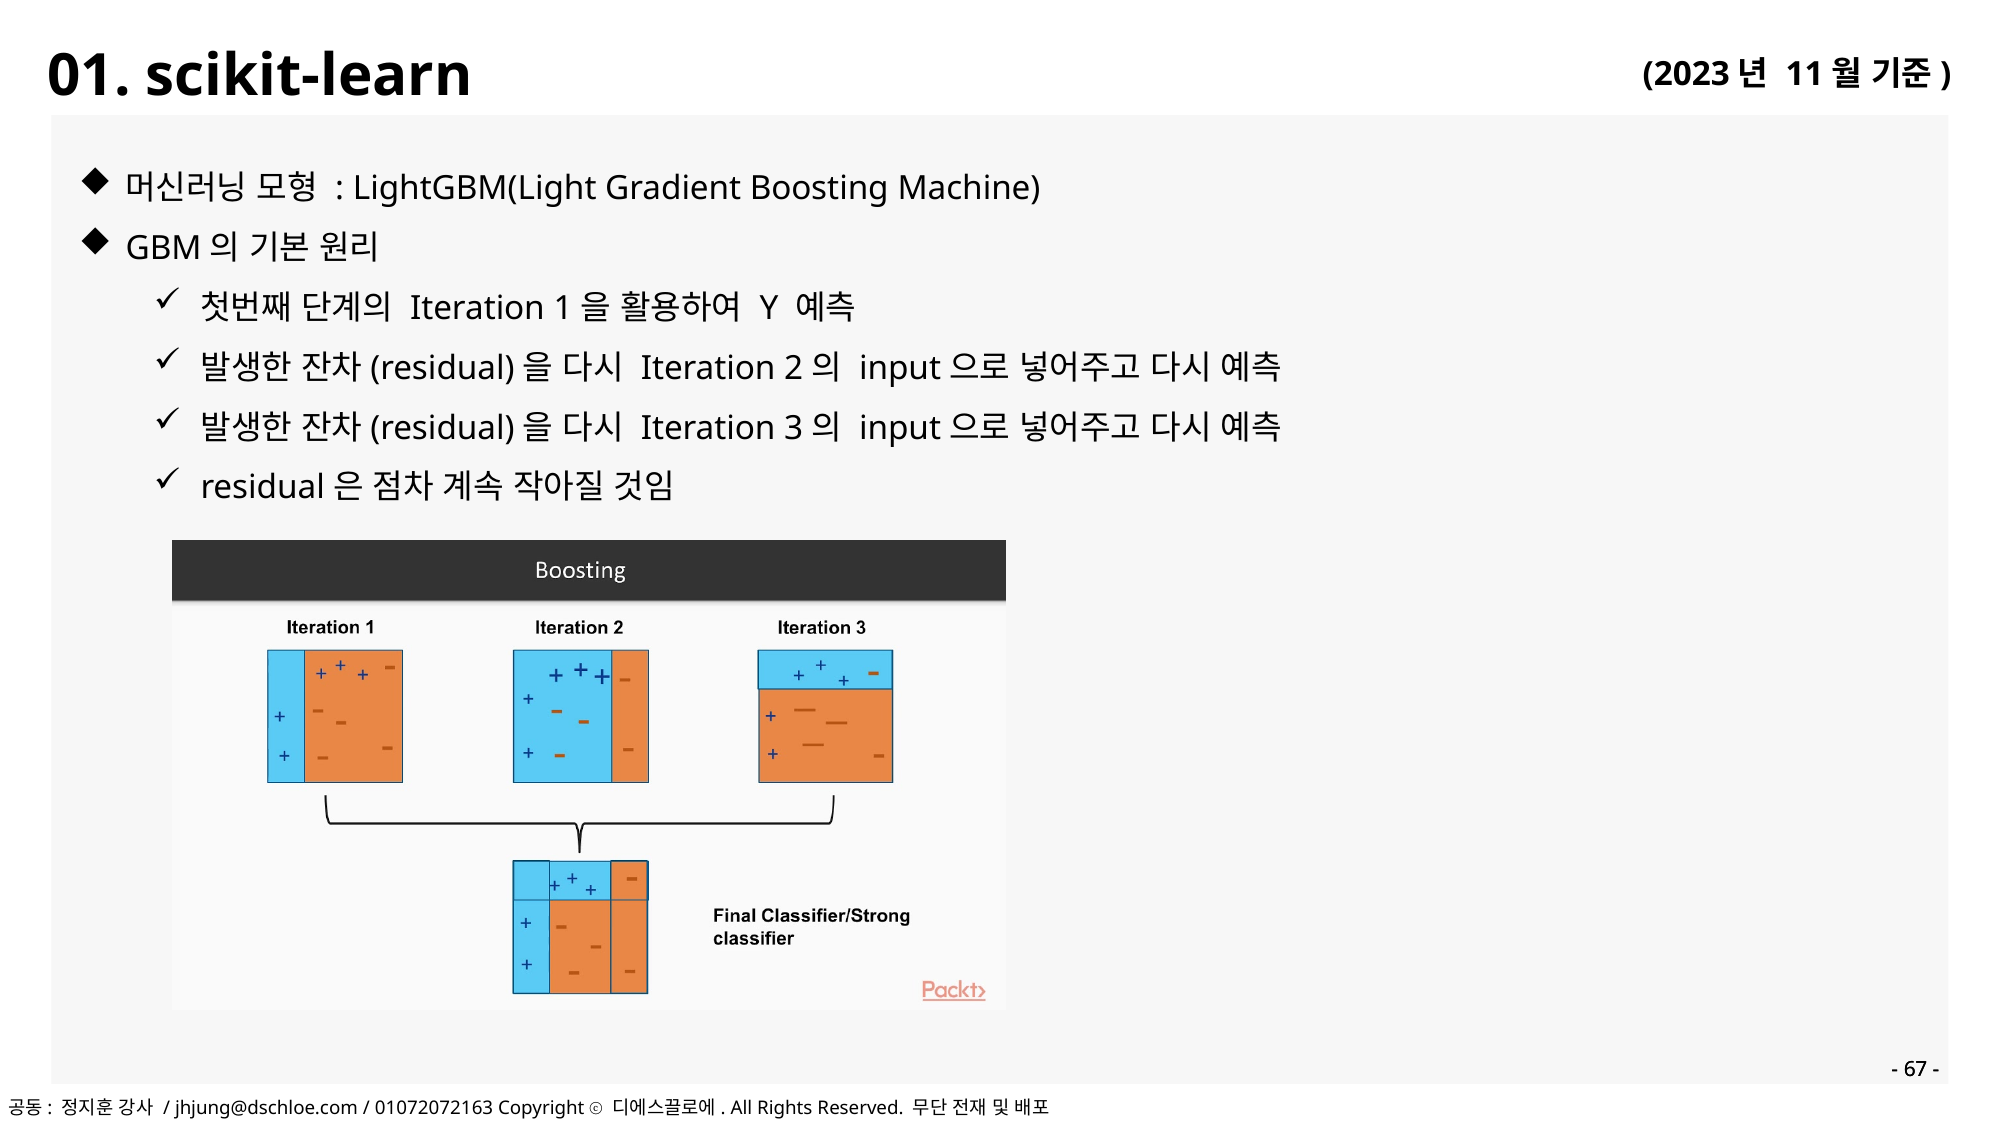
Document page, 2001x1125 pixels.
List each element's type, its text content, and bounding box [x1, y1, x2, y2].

text_box 머신러닝 모형 : LightGBM(Light Gradient Boosting Machine) GBM의 기본 원리 첫번째 단계의 Iteration 1을 활용하여 Y 예측 발생한 잔차(residual)을 다시 Iteration 2의 input으로 넣어주고 다시 예측 발생한 잔차(residual)을 다시 Iteration 3의 input으로 넣어주고 다시 예측 residual은 점차 계속 작아질 것임 [64, 138, 1297, 513]
picture [172, 540, 1006, 1010]
text_box 01. scikit-learn [33, 30, 488, 115]
slide_number - 67 - [1504, 1039, 1955, 1100]
